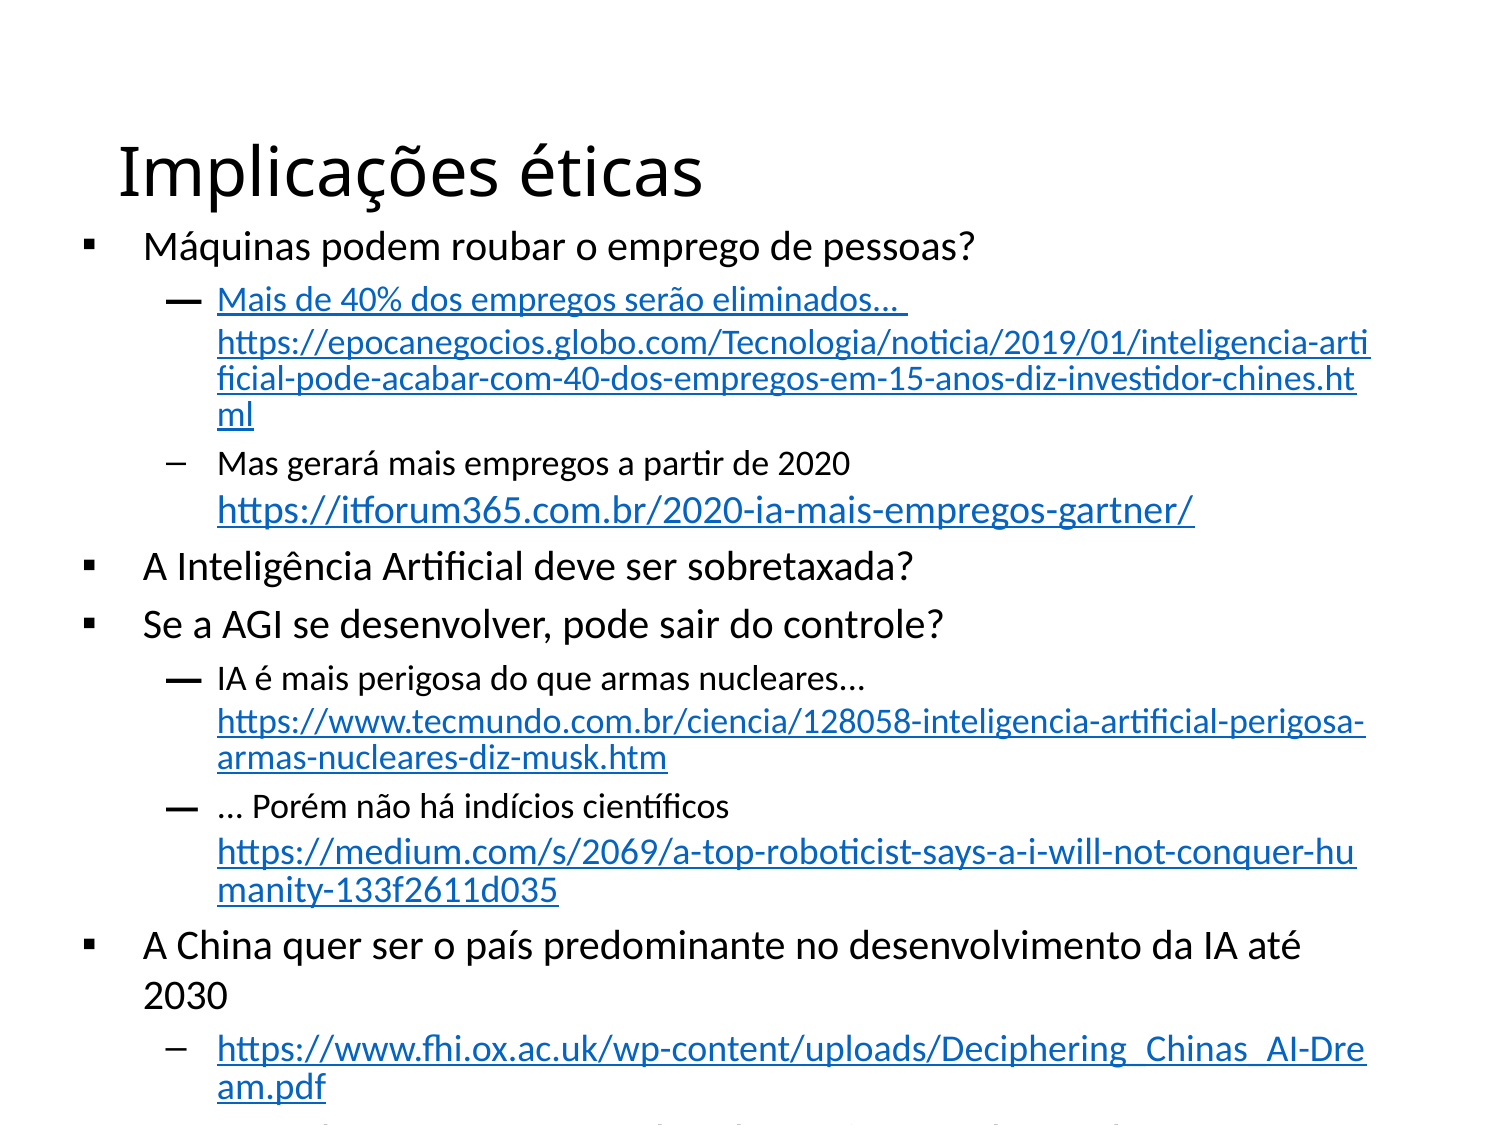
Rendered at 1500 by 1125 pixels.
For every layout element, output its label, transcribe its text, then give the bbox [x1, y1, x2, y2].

title Implicações éticas [103, 59, 1397, 278]
list Máquinas podem roubar o emprego de pessoas? Mais de 40% dos empregos serão eliminados... https://epocanegocios.globo.com/Tecnologia/noticia/2019/01/inteligencia-artificial-pode-acabar-com-40-dos-empregos-em-15-anos-diz-investidor-chines.html Mas gerará mais empregos a partir de 2020 https://itforum365.com.br/2020-ia-mais-empregos-gartner/ A Inteligência Artificial deve ser sobretaxada? Se a AGI se desenvolver, pode sair do controle? IA é mais perigosa do que armas nucleares... https://www.tecmundo.com.br/ciencia/128058-inteligencia-artificial-perigosa-armas-nucleares-diz-musk.htm ... Porém não há indícios científicos https://medium.com/s/2069/a-top-roboticist-says-a-i-will-not-conquer-humanity-133f2611d035 A China quer ser o país predominante no desenvolvimento da IA até 2030 https://www.fhi.ox.ac.uk/wp-content/uploads/Deciphering_Chinas_AI-Dream.pdf LGPD - Pode ser feita uma análise de sentimento das minhas expressoẽs faciais sem meu consentimento? https://g1.globo.com/sp/sao-paulo/noticia/2021/05/11/justica-multa-concessionaria-em-r-100-mil-por-coleta-de-dados-de-passageiros-na-linha-4-amarela-do-metro-de-sp.ghtml [64, 210, 1393, 1091]
